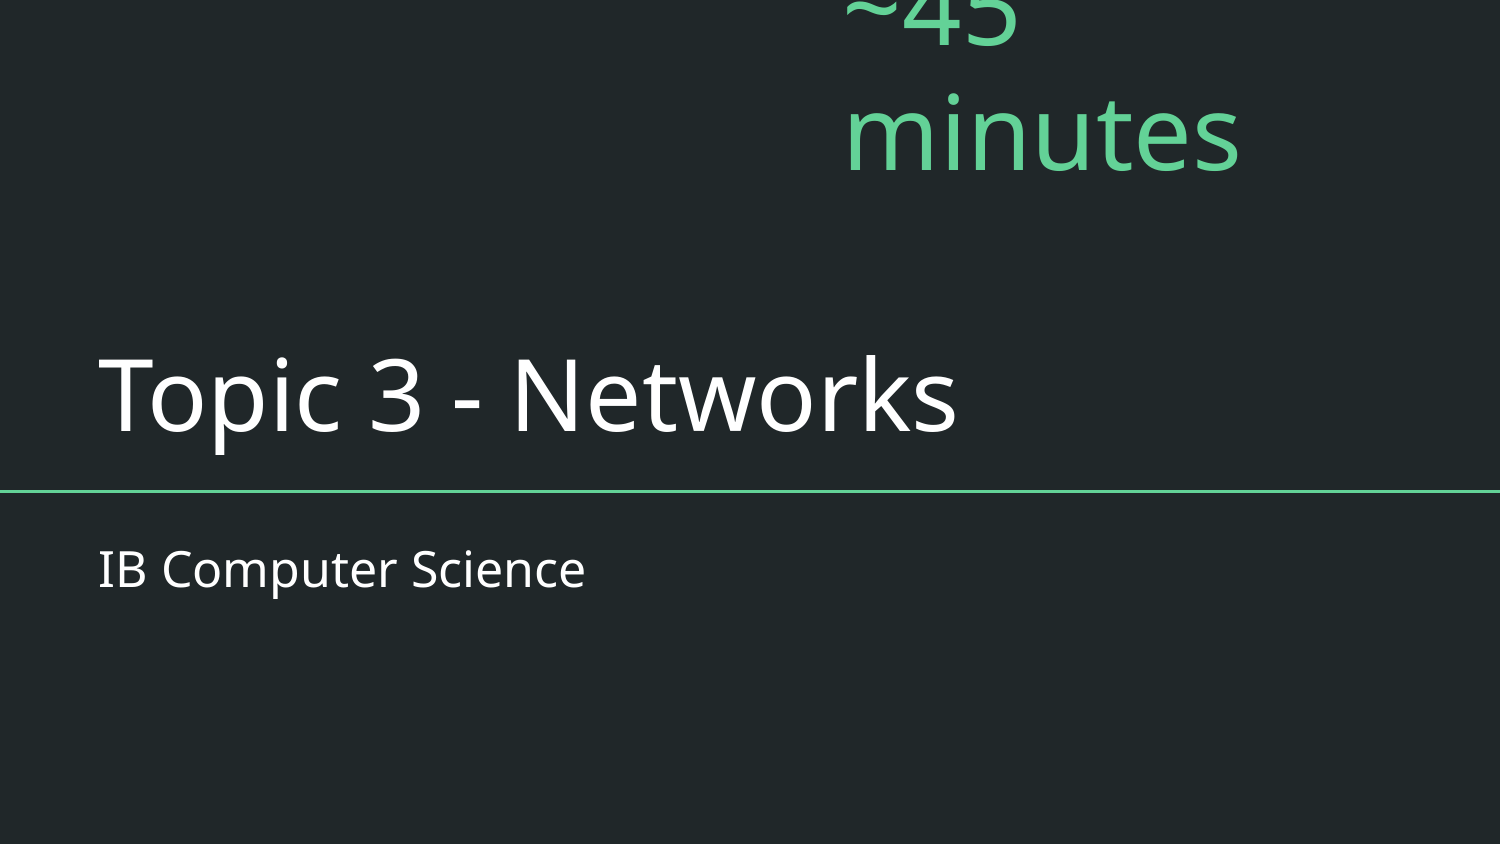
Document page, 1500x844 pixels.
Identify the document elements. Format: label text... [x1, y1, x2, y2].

subtitle IB Computer Science [83, 522, 1417, 626]
title Topic 3 - Networks [83, 206, 988, 467]
title ~45 minutes [827, 64, 1430, 207]
